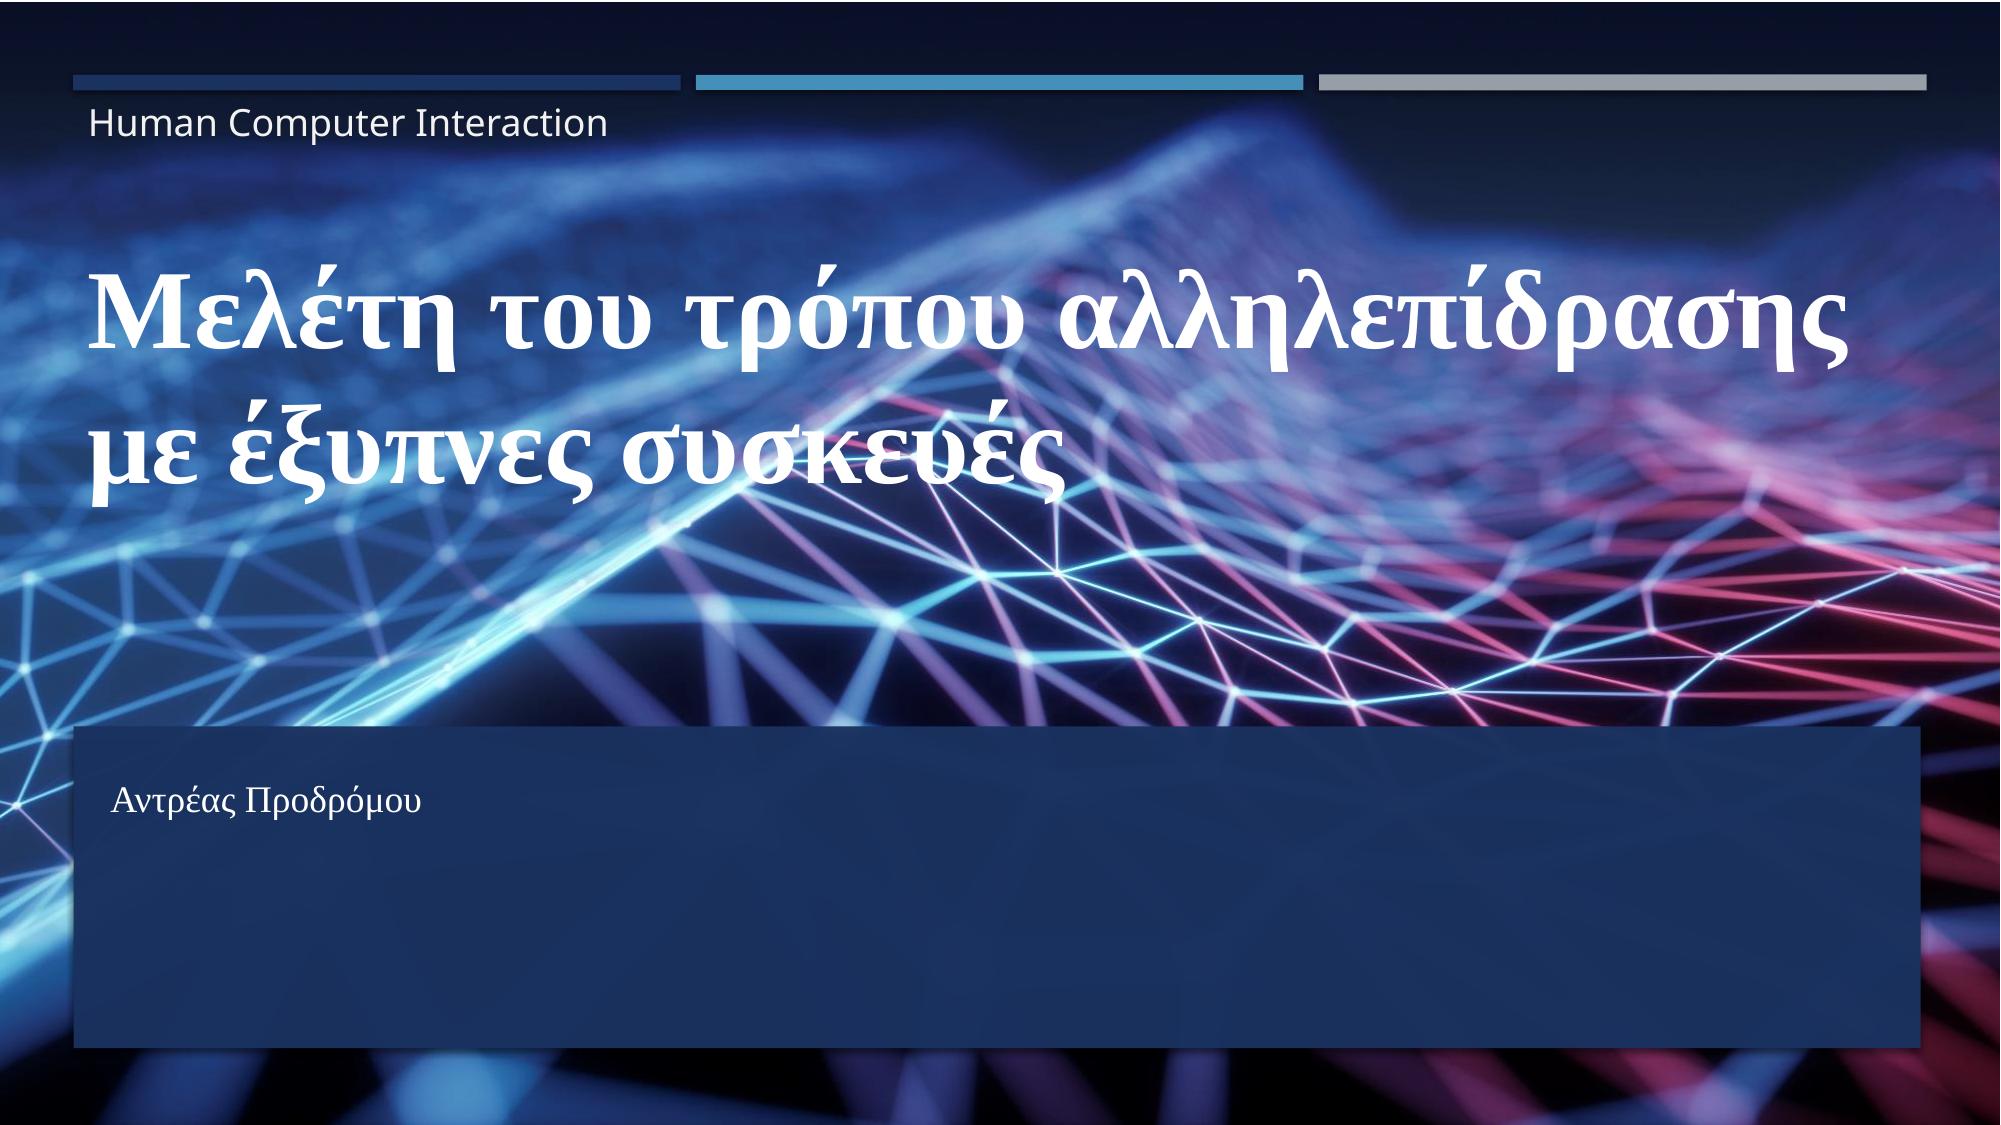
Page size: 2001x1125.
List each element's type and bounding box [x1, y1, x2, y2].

text_box [72, 73, 1928, 92]
picture [0, 2, 2000, 1125]
